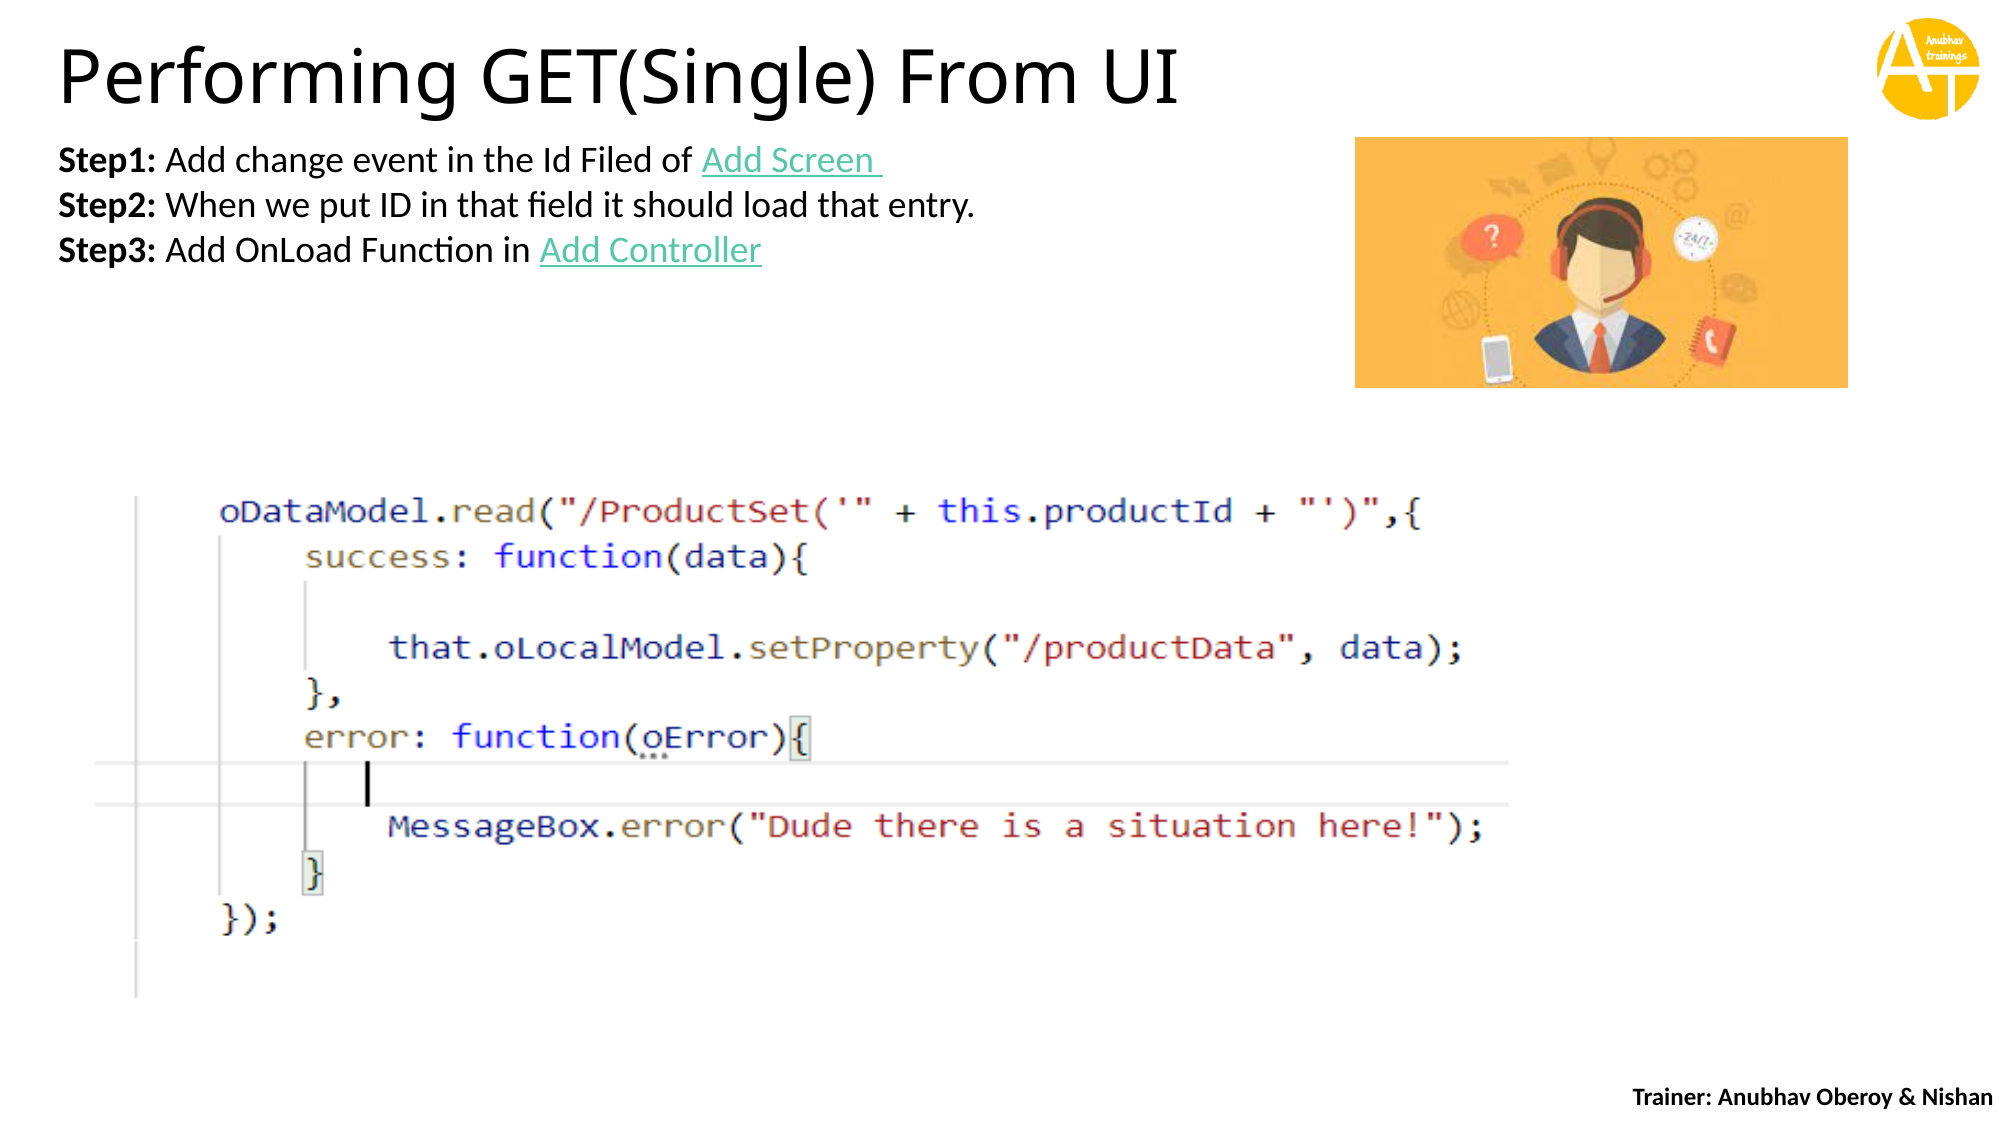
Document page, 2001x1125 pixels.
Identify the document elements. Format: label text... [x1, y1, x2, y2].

text_box Performing GET(Single) From UI [42, 30, 1896, 148]
footer Trainer: Anubhav Oberoy & Nishan [1601, 1083, 2000, 1108]
picture [1866, 11, 1985, 128]
text_box Step1: Add change event in the Id Filed of Add Screen Step2: When we put ID in that field it should load that entry. Step3: Add OnLoad Function in Add Controller [43, 148, 1355, 278]
picture [95, 484, 1509, 998]
picture [1355, 137, 1848, 388]
